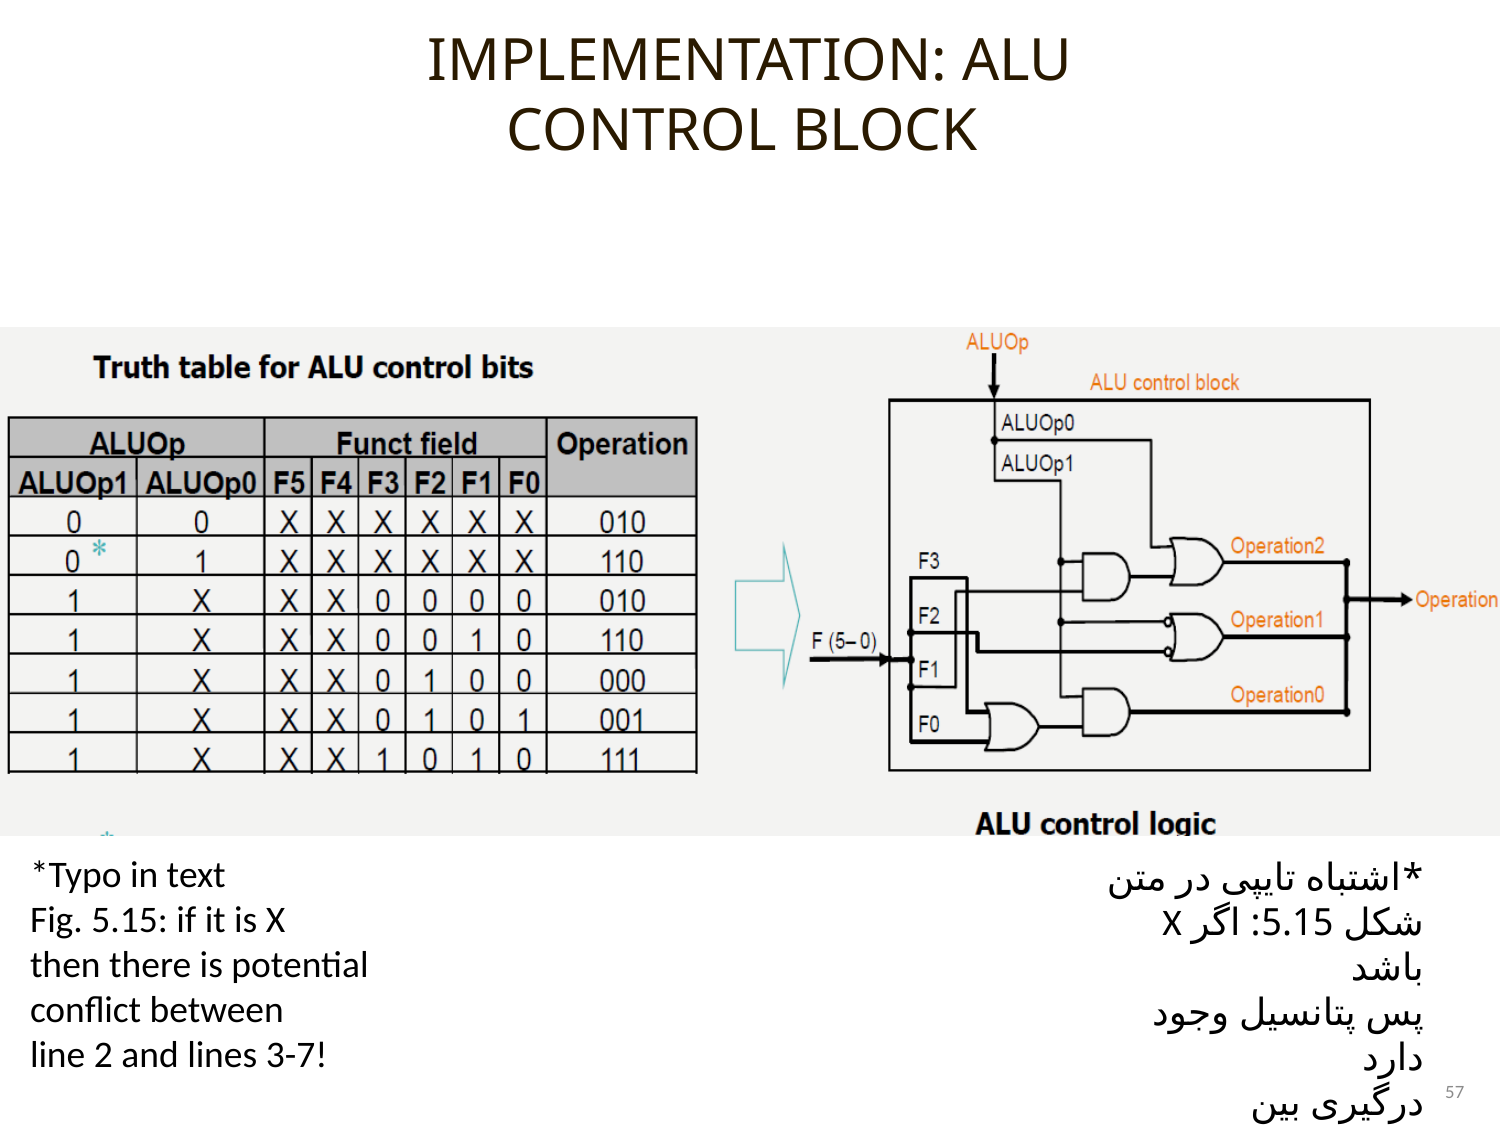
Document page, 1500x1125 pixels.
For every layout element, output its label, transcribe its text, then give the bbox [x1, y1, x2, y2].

text_box IMPLEMENTATION: ALU CONTROL BLOCK [410, 15, 1090, 170]
picture [0, 327, 1500, 836]
text_box *Typo in text Fig. 5.15: if it is X then there is potential conflict between line 2 and lines 3-7! [15, 842, 421, 1083]
text_box *اشتباه تایپی در متن شکل 5.15: اگر X باشد پس پتانسیل وجود دارد درگیری بین خط 2 و خطوط 3-7! [1089, 845, 1439, 1125]
